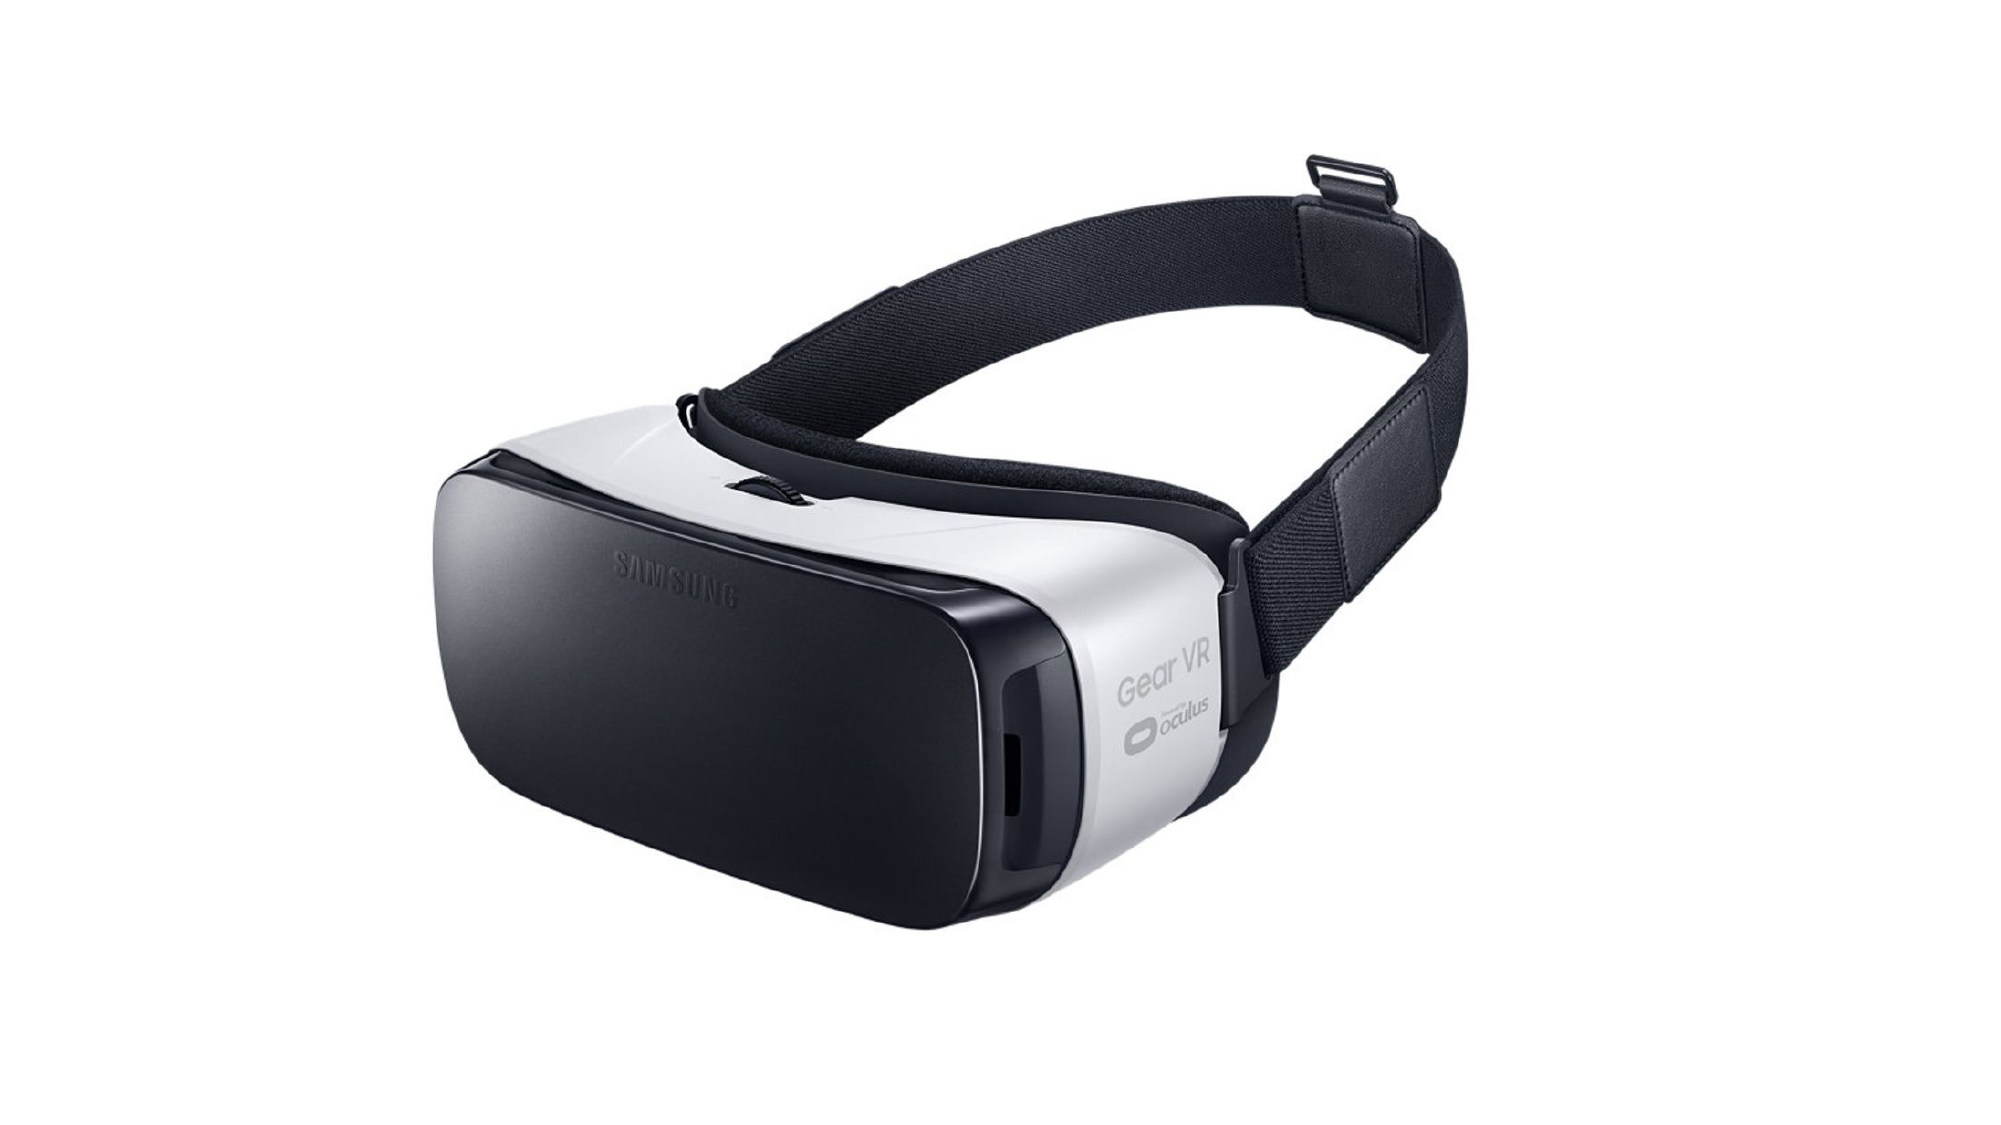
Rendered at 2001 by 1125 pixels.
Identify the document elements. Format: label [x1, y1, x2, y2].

picture [404, 132, 1500, 954]
